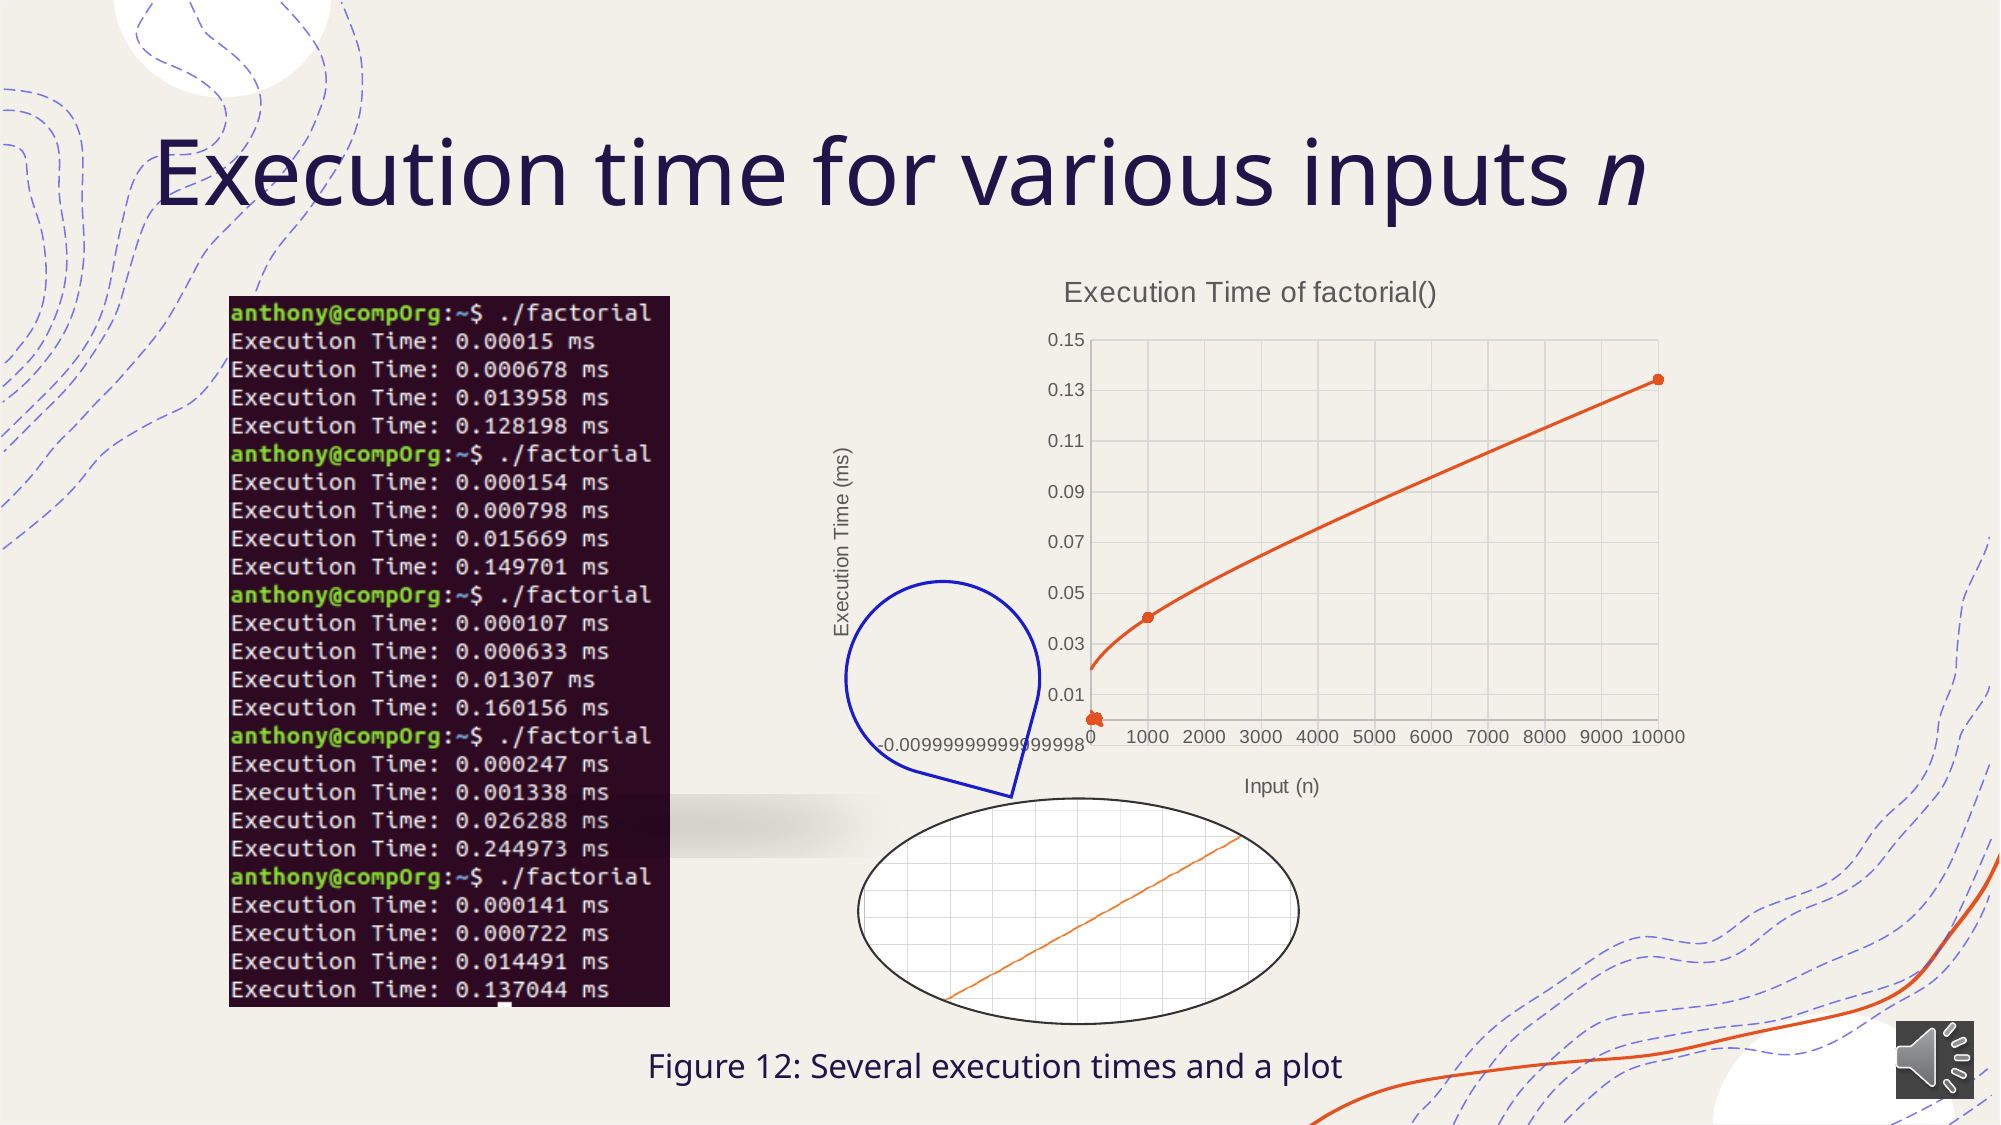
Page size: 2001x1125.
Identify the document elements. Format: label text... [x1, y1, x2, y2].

title Execution time for various inputs n [137, 59, 1863, 278]
text_box Figure 12: Several execution times and a plot [449, 1025, 1551, 1105]
picture [229, 296, 670, 1007]
picture [858, 798, 1299, 1025]
chart [796, 247, 1704, 829]
picture [1894, 1019, 1975, 1100]
